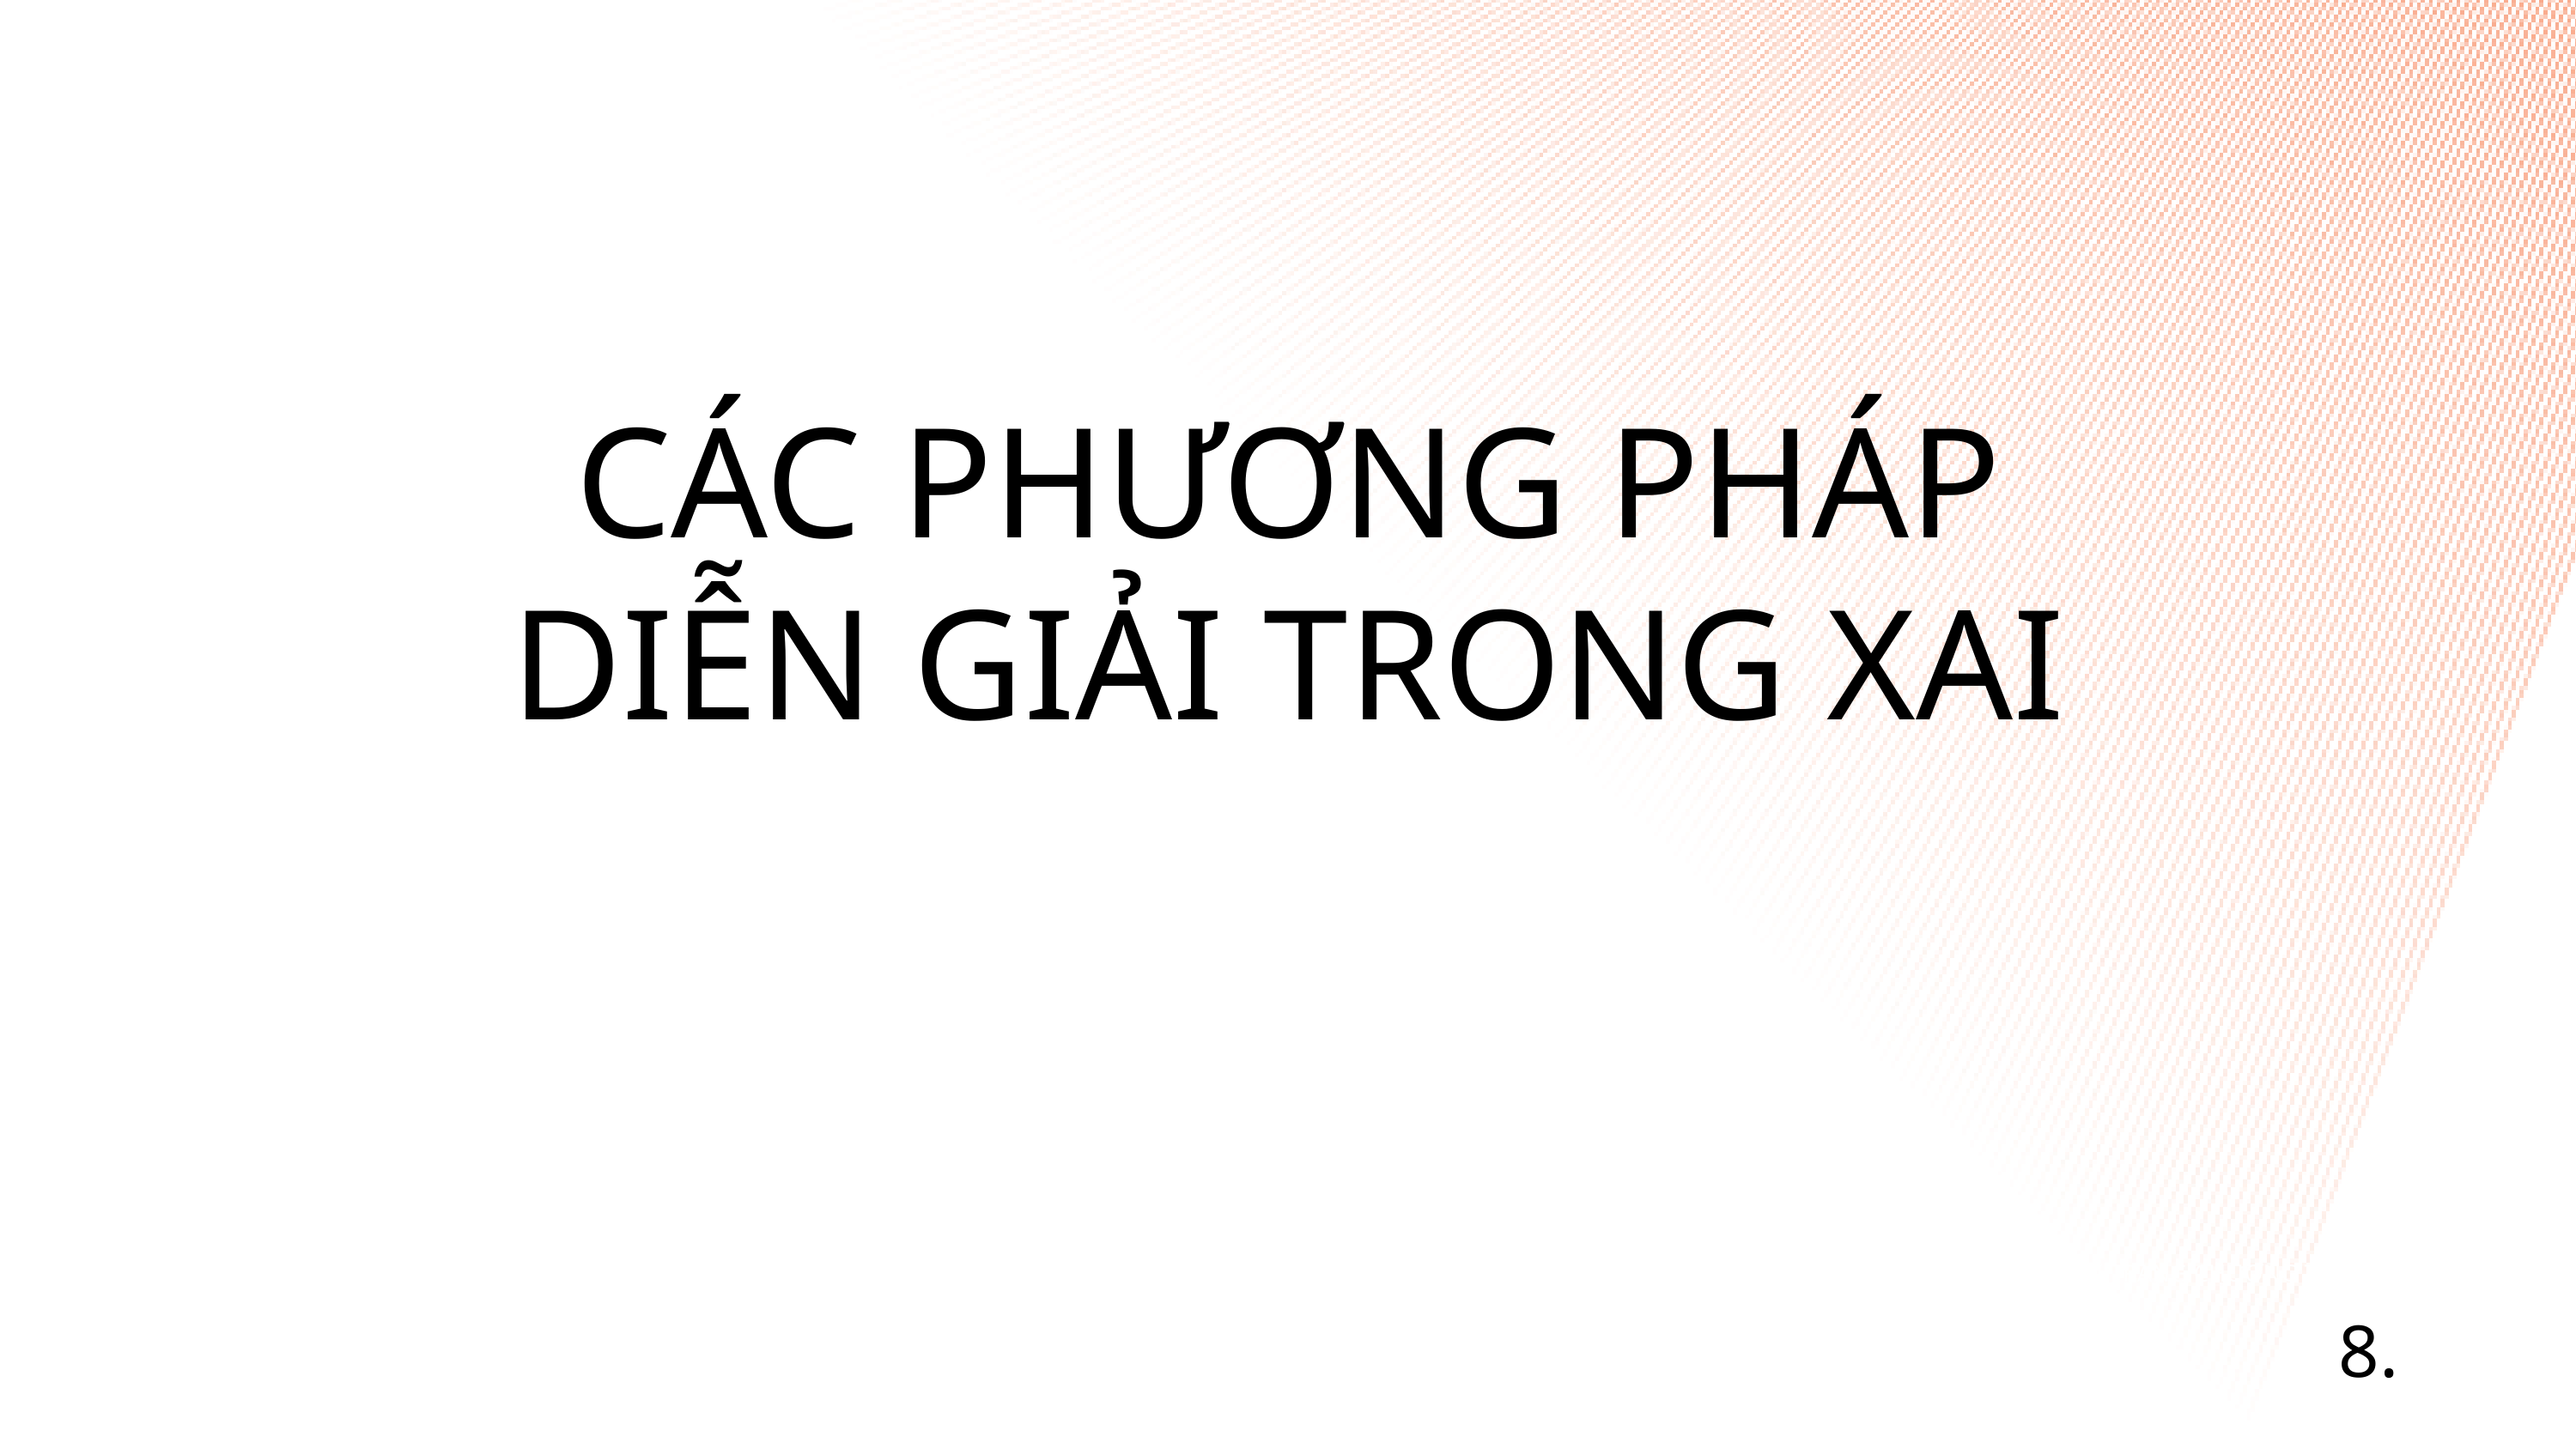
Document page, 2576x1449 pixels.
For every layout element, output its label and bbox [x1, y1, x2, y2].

picture [812, 0, 2576, 1421]
text_box [485, 385, 2091, 1064]
